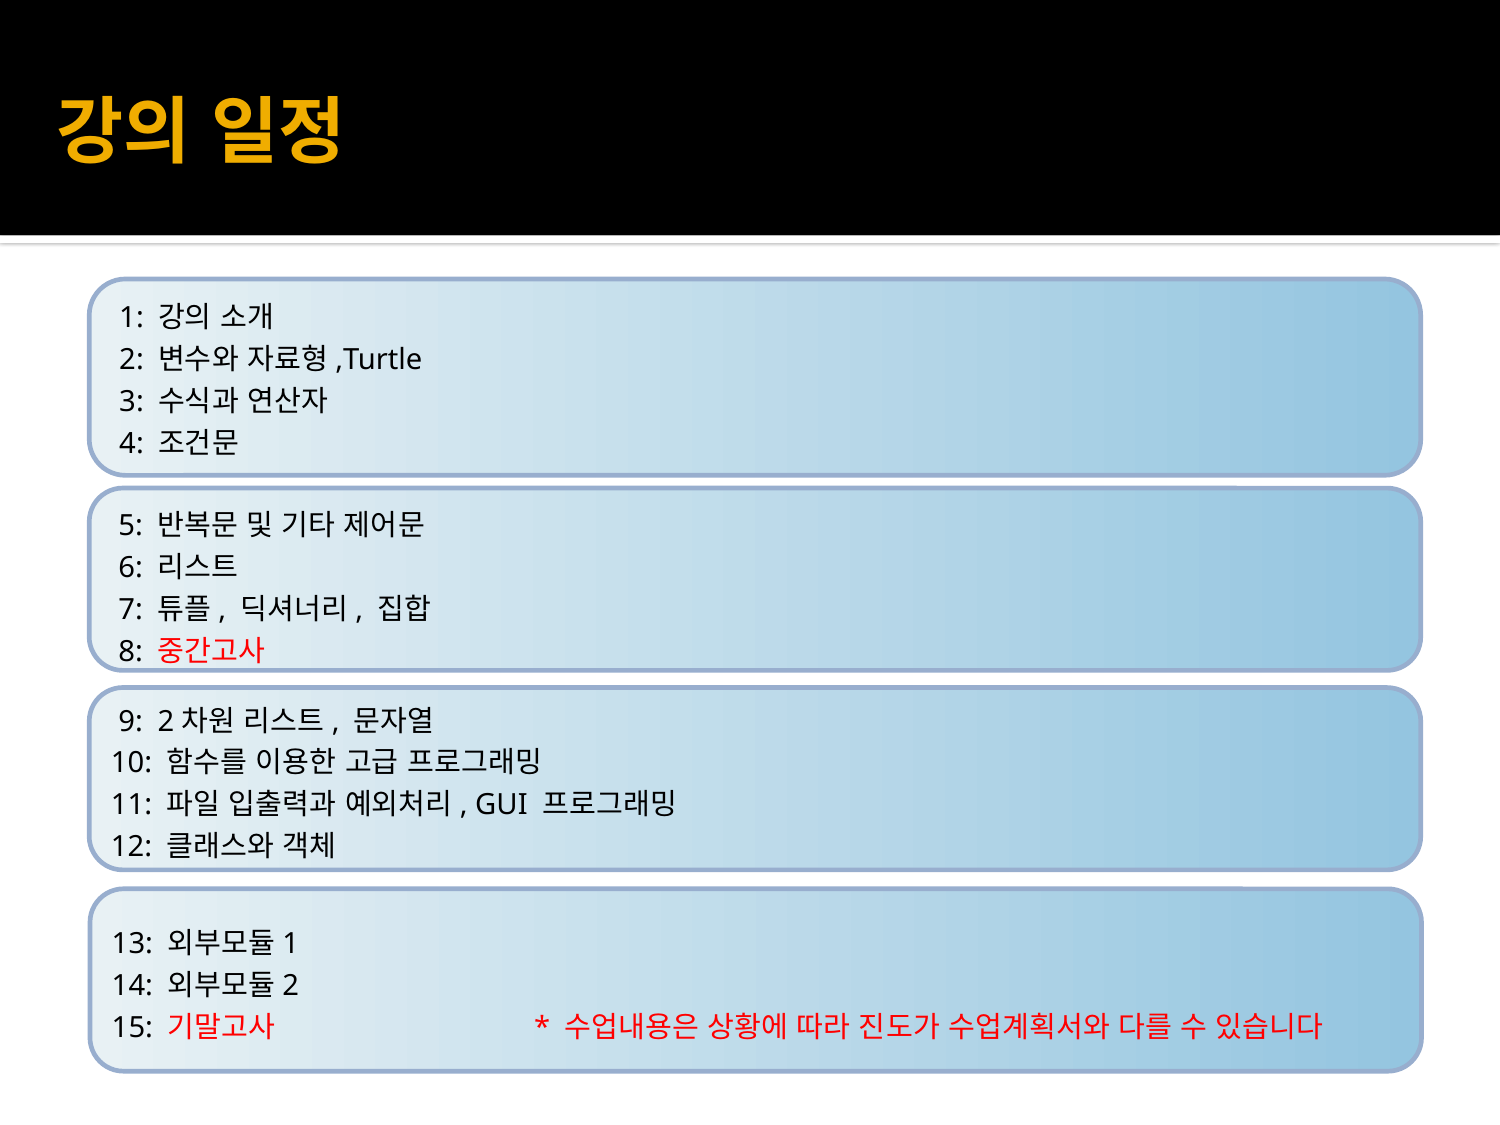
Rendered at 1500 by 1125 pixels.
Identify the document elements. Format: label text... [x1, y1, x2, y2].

text_box 9: 2차원 리스트, 문자열 10: 함수를 이용한 고급 프로그래밍 11: 파일 입출력과 예외처리, GUI 프로그래밍 12: 클래스와 객체 [89, 687, 1421, 870]
text_box 13: 외부모듈1 14: 외부모듈2 15: 기말고사 * 수업내용은 상황에 따라 진도가 수업계획서와 다를 수 있습니다 [89, 888, 1422, 1072]
text_box 5: 반복문 및 기타 제어문 6: 리스트 7: 튜플, 딕셔너리, 집합 8: 중간고사 [89, 488, 1421, 671]
text_box 1: 강의 소개 2: 변수와 자료형,Turtle 3: 수식과 연산자 4: 조건문 [89, 278, 1421, 476]
title 강의 일정 [41, 25, 1425, 231]
